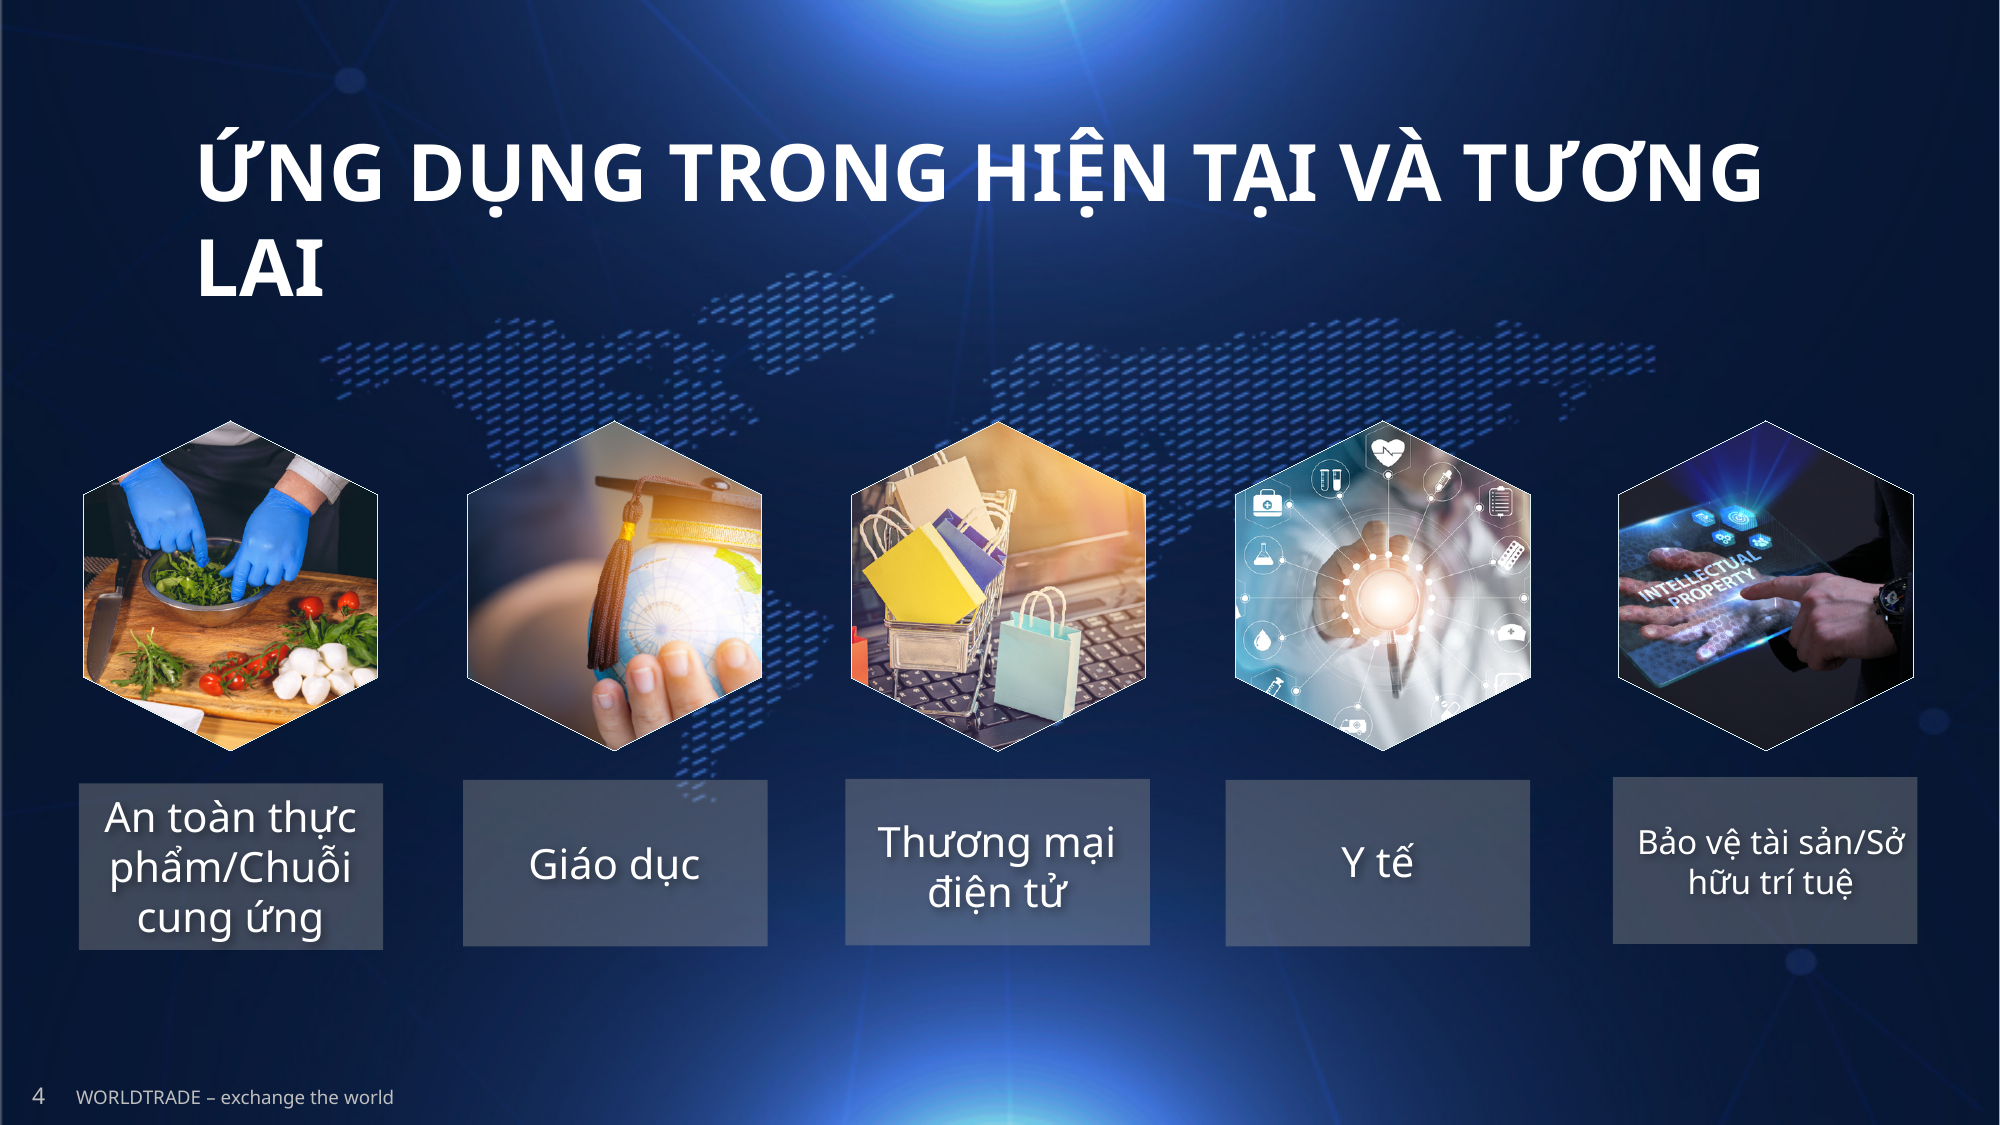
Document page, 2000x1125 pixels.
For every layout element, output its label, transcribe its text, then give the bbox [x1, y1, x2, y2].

text_box An toàn thực phẩm/Chuỗi cung ứng [68, 783, 394, 949]
text_box Bảo vệ tài sản/Sở hữu trí tuệ [1618, 814, 1924, 909]
text_box Giáo dục [513, 830, 716, 895]
picture [0, 0, 2000, 1125]
text_box Thương mại điện tử [848, 808, 1146, 924]
text_box [461, 778, 770, 948]
text_box [843, 777, 1152, 947]
text_box ỨNG DỤNG TRONG HIỆN TẠI VÀ TƯƠNG LAI [174, 112, 1850, 323]
text_box [1224, 778, 1532, 948]
text_box [1611, 775, 1919, 946]
text_box Y tế [1326, 828, 1430, 893]
